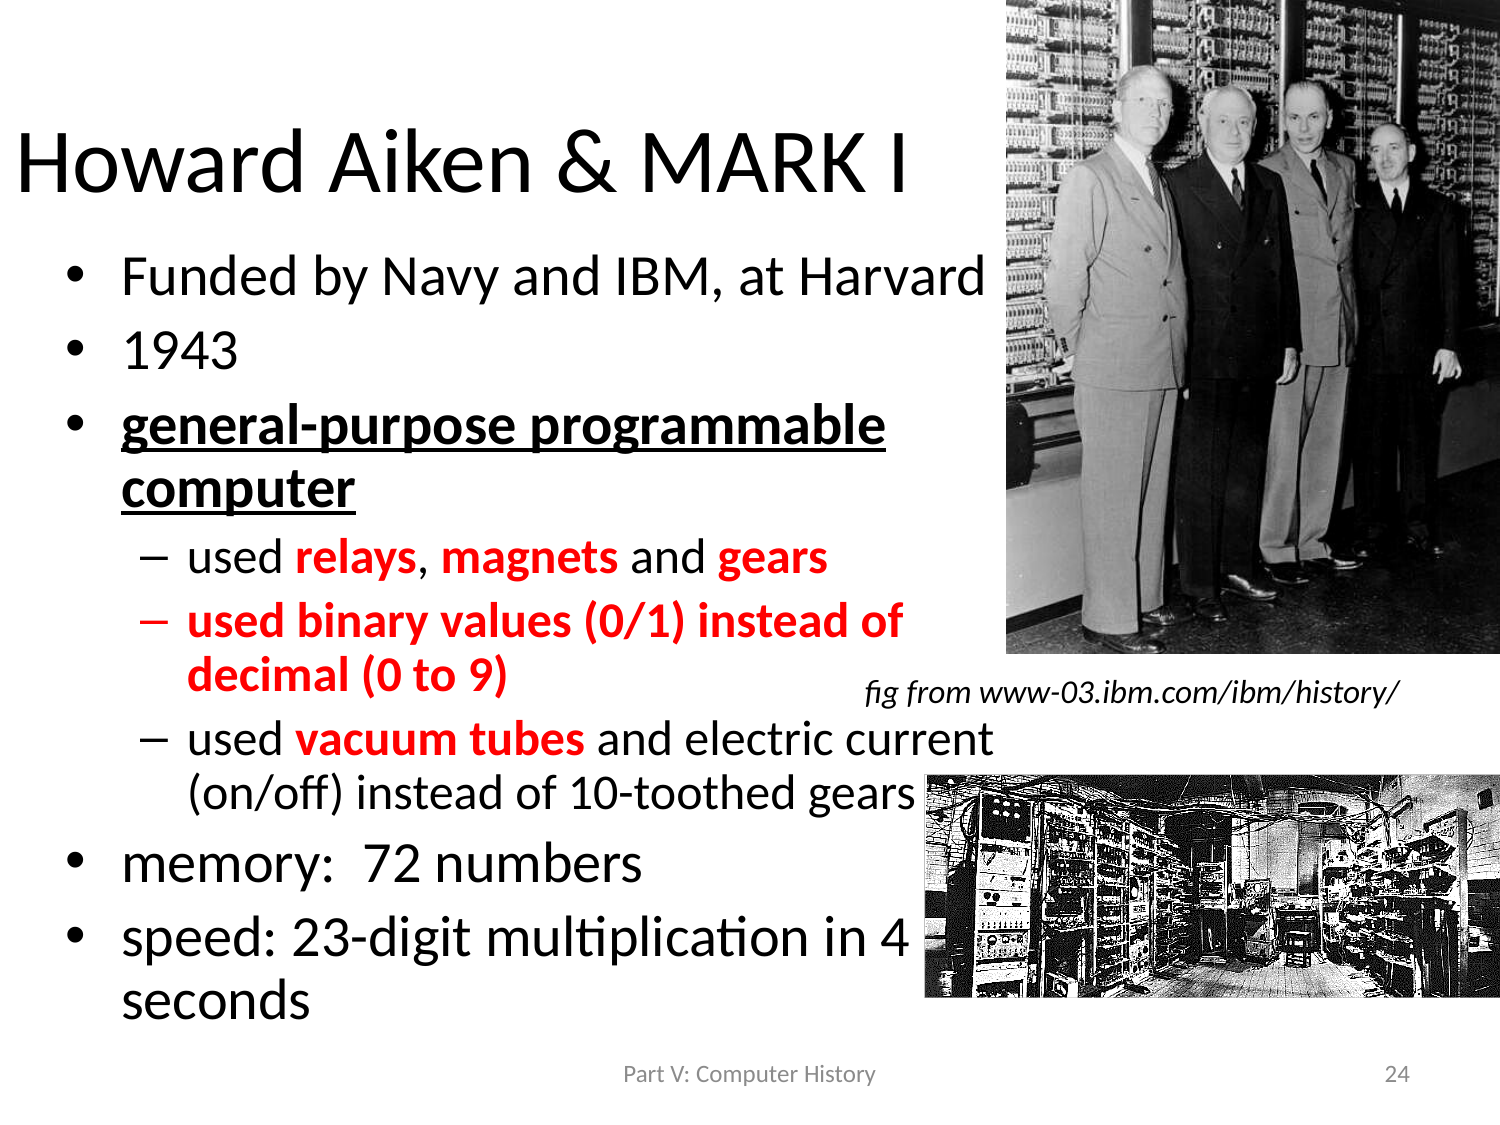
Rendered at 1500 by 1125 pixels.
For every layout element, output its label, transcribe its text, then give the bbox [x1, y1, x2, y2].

text_box fig from www-03.ibm.com/ibm/history/ [849, 662, 1500, 718]
picture [924, 774, 1500, 998]
slide_number 24 [1074, 1042, 1425, 1103]
footer Part V: Computer History [512, 1042, 988, 1103]
title Howard Aiken & MARK I [0, 62, 1001, 250]
picture [1006, 0, 1500, 655]
list Funded by Navy and IBM, at Harvard 1943 general-purpose programmable computer used relays, magnets and gears used binary values (0/1) instead of decimal (0 to 9) used vacuum tubes and electric current (on/off) instead of 10-toothed gears memory: 72 numbers speed: 23-digit multiplication in 4 seconds [50, 237, 1013, 1013]
